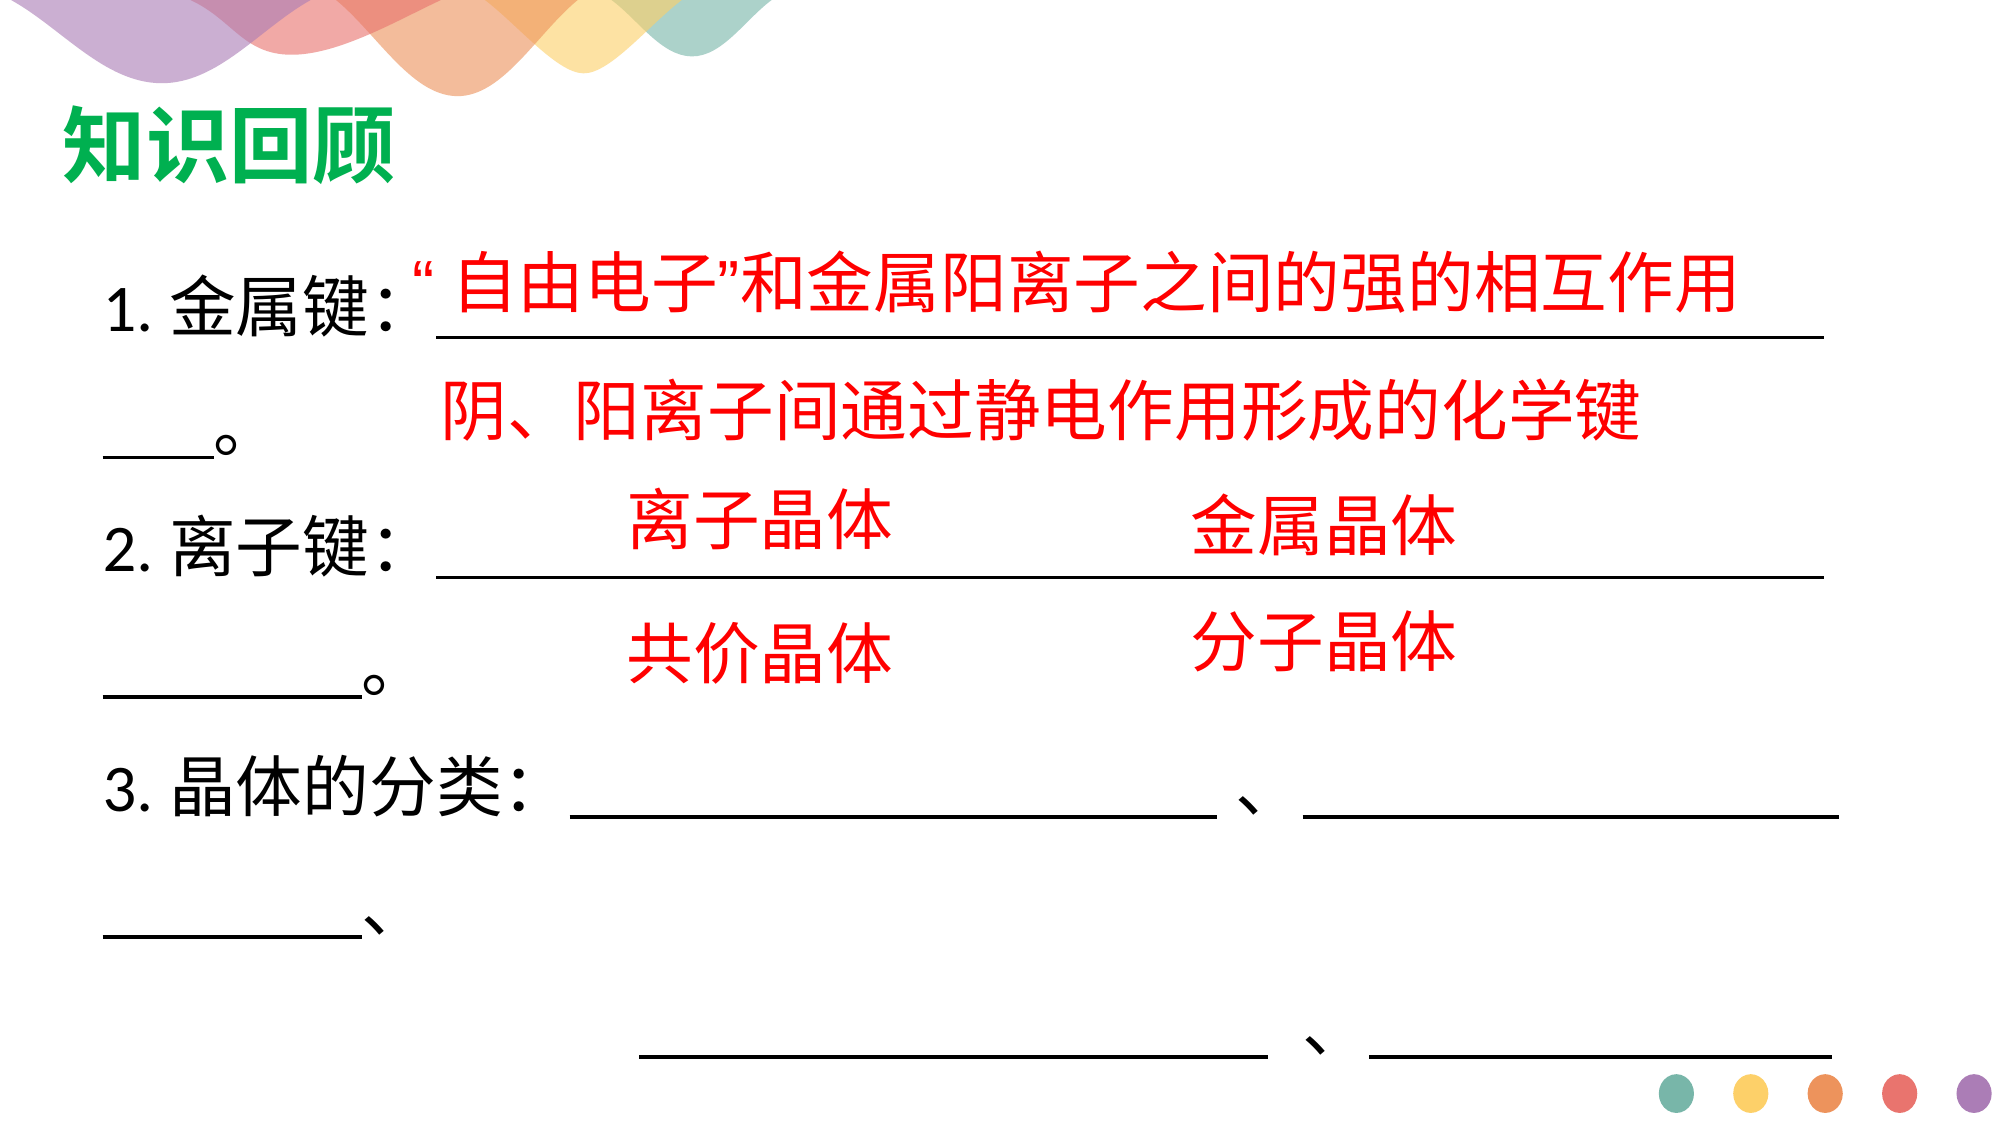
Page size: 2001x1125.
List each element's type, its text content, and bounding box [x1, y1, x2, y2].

text_box “自由电子”和金属阳离子之间的强的相互作用 [398, 233, 1757, 329]
text_box 金属晶体 [1176, 476, 1473, 572]
text_box 离子晶体 [611, 470, 909, 566]
text_box 1.金属键： 。 2.离子键： 。 3.晶体的分类： 、 、 、 。 [87, 217, 1854, 1125]
text_box 分子晶体 [1176, 592, 1473, 688]
text_box 阴、阳离子间通过静电作用形成的化学键 [425, 361, 1657, 456]
text_box 共价晶体 [611, 604, 909, 699]
text_box 知识回顾 [48, 85, 411, 201]
